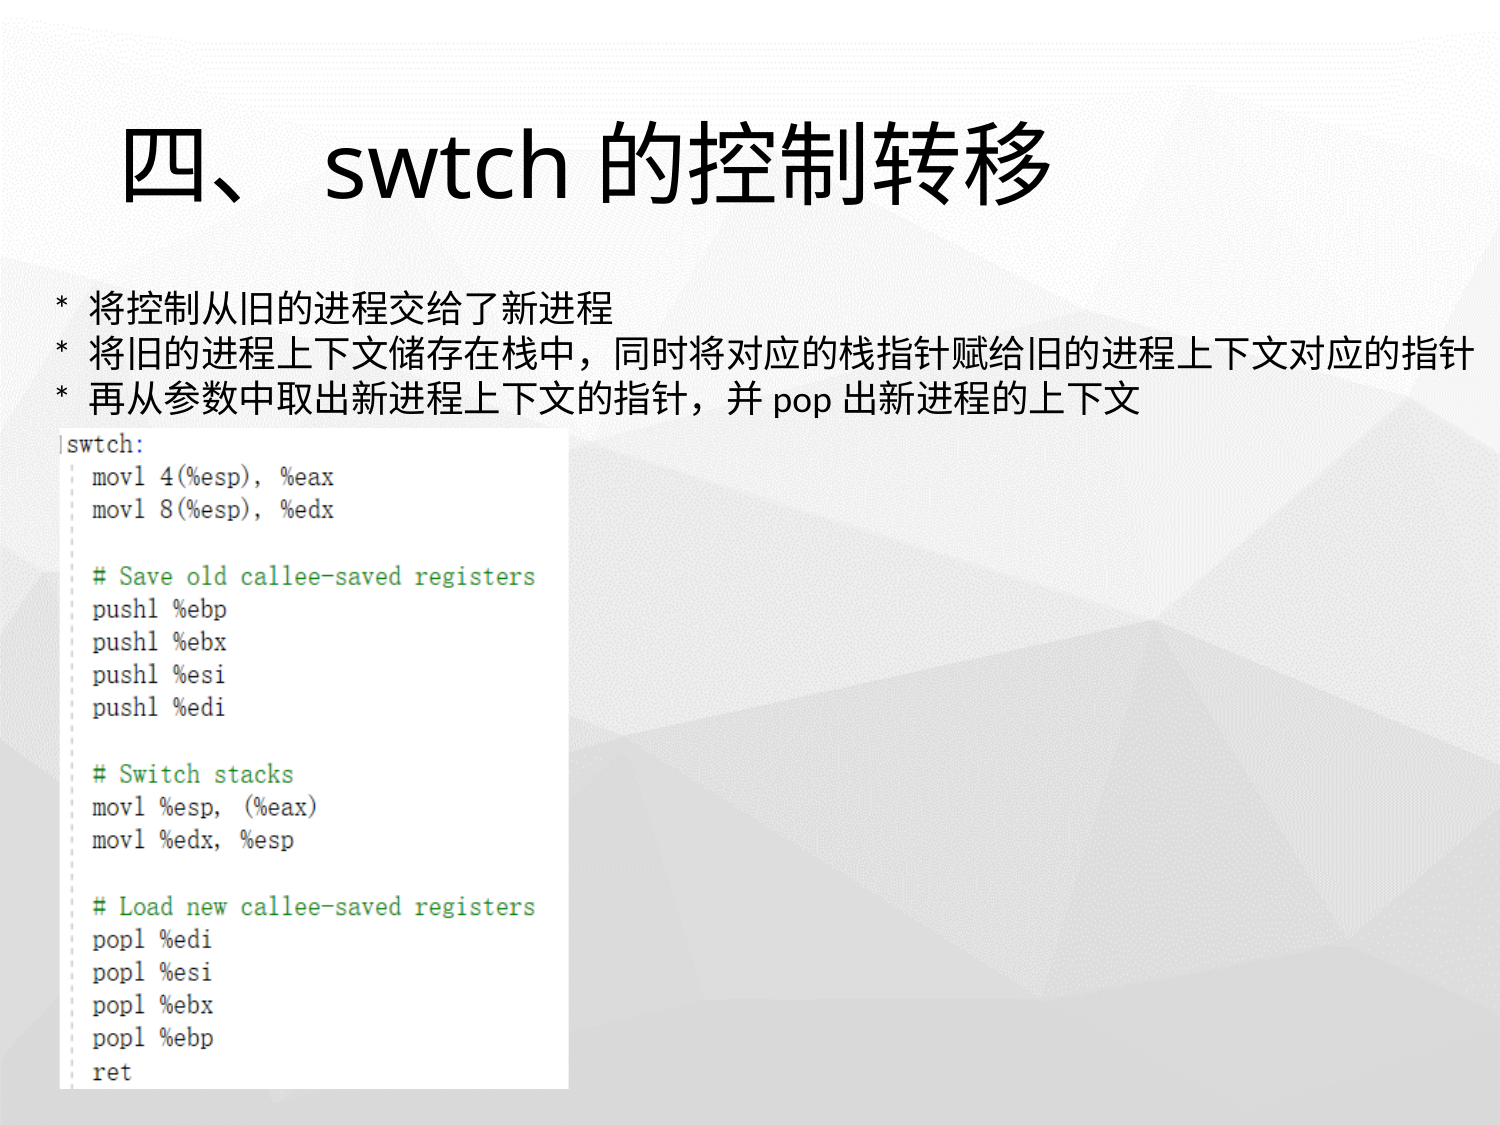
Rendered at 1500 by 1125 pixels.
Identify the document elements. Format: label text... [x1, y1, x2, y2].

text_box * 将控制从旧的进程交给了新进程 * 将旧的进程上下文储存在栈中，同时将对应的栈指针赋给旧的进程上下文对应的指针 * 再从参数中取出新进程上下文的指针，并pop出新进程的上下文 [37, 277, 1500, 427]
picture [0, 0, 1500, 1125]
title 四、swtch的控制转移 [103, 59, 1397, 277]
